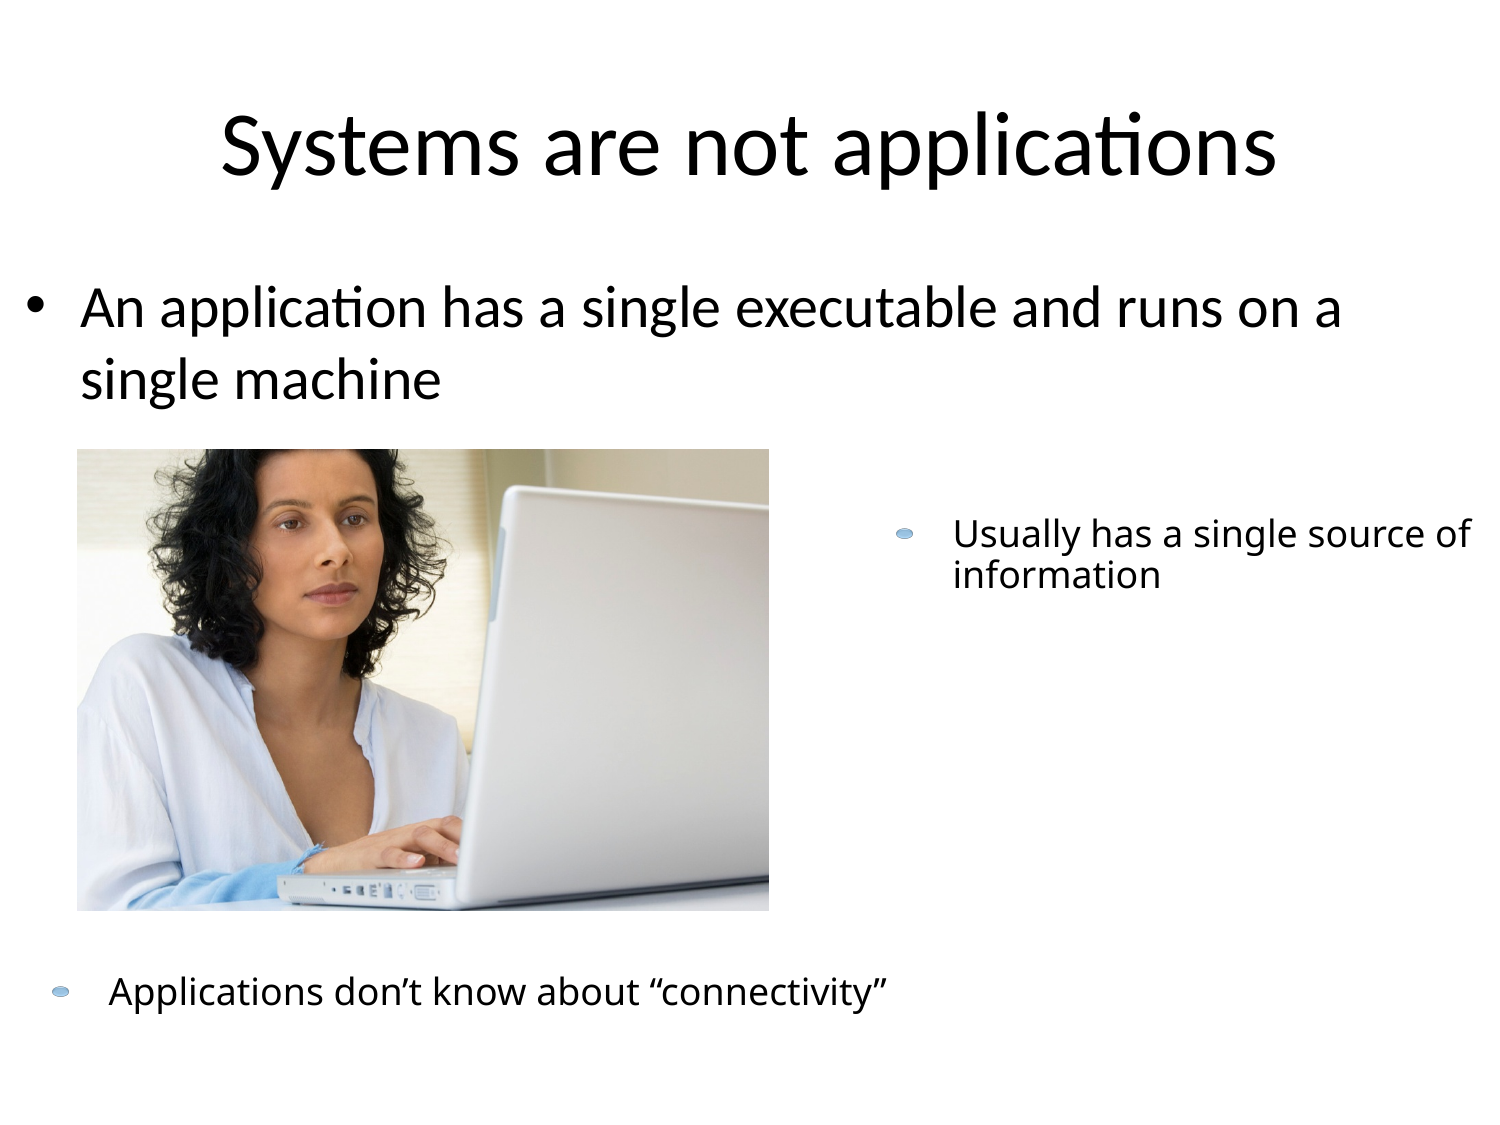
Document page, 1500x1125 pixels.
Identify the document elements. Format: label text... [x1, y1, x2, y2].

list An application has a single executable and runs on a single machine [17, 259, 1481, 420]
picture [52, 986, 69, 997]
text_box Usually has a single source of information [881, 507, 1500, 604]
picture [896, 528, 913, 539]
title Systems are not applications [74, 14, 1426, 259]
picture [76, 449, 769, 912]
text_box Applications don’t know about “connectivity” [37, 966, 1500, 1022]
